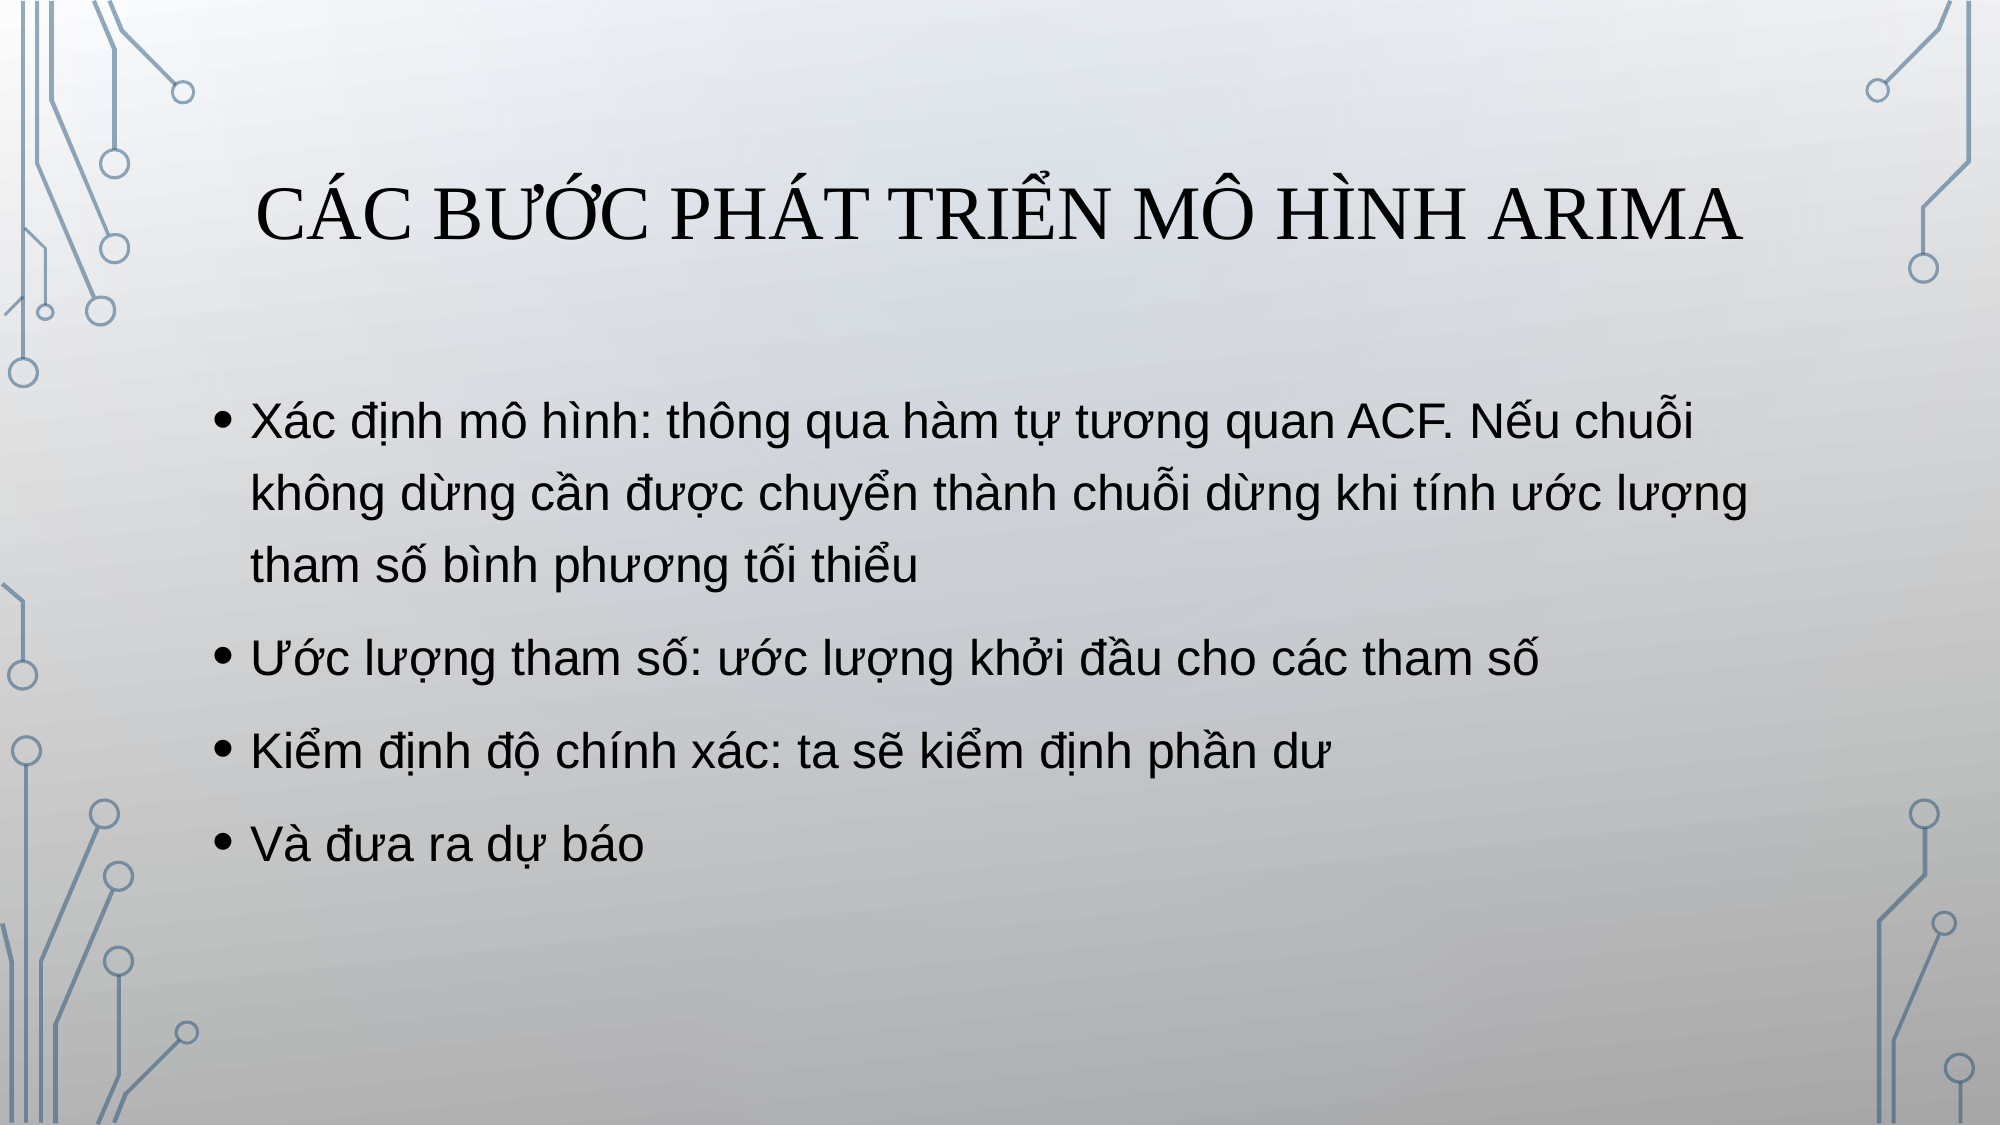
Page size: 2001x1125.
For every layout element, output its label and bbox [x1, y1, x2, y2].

text_box [0, 0, 201, 1125]
text_box [1863, 0, 1976, 1124]
picture [201, 0, 2000, 1125]
